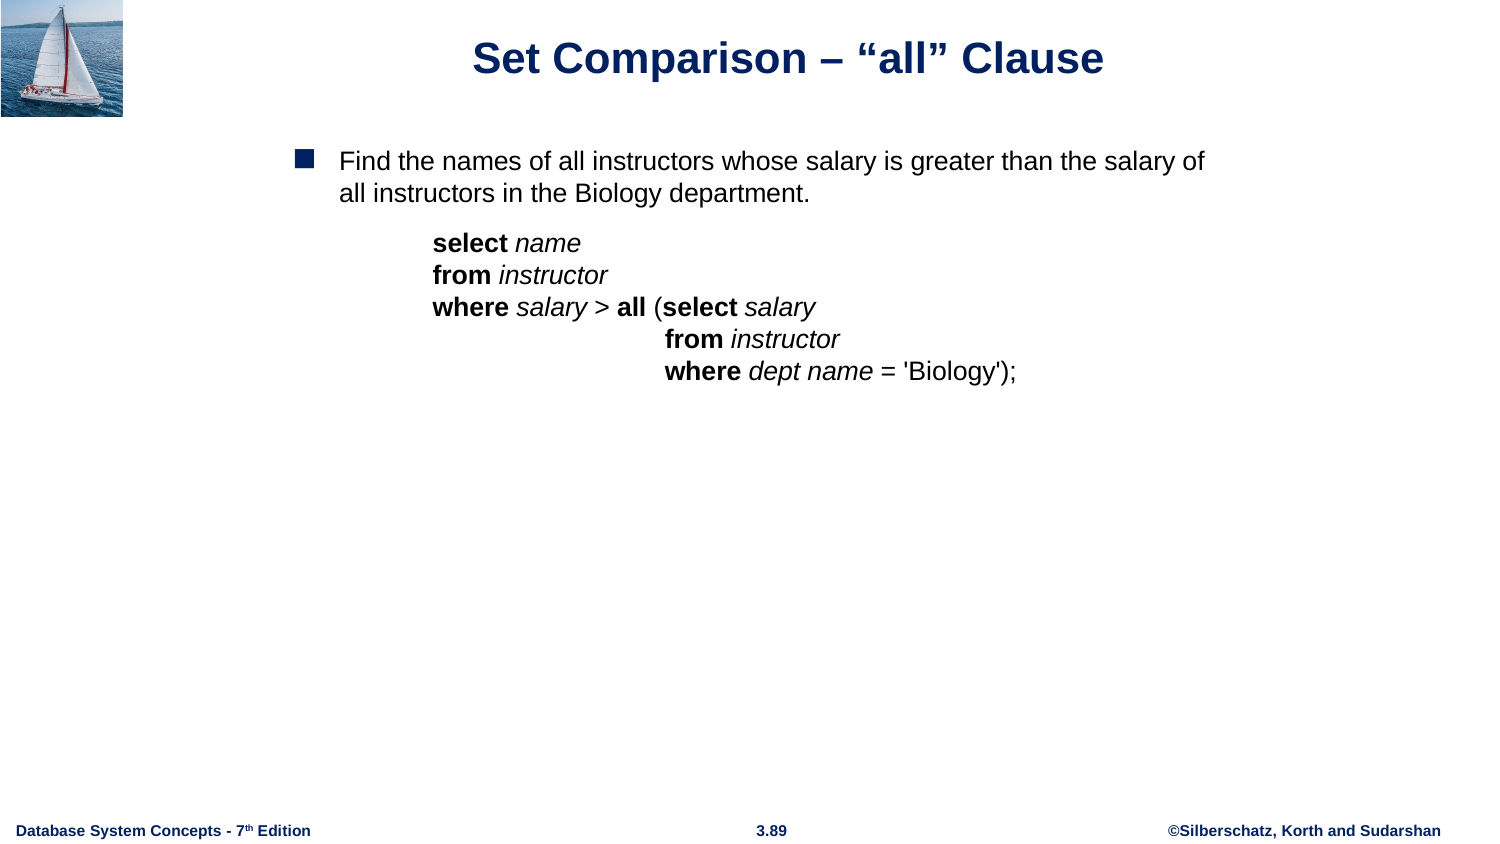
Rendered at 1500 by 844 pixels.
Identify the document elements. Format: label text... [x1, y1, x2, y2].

picture [0, 0, 123, 117]
list Find the names of all instructors whose salary is greater than the salary of all instructors in the Biology department. [282, 136, 1227, 227]
text_box select name from instructor where salary > all (select salary from instructor where dept name = 'Biology'); [417, 218, 1036, 393]
title Set Comparison – “all” Clause [125, 14, 1452, 90]
